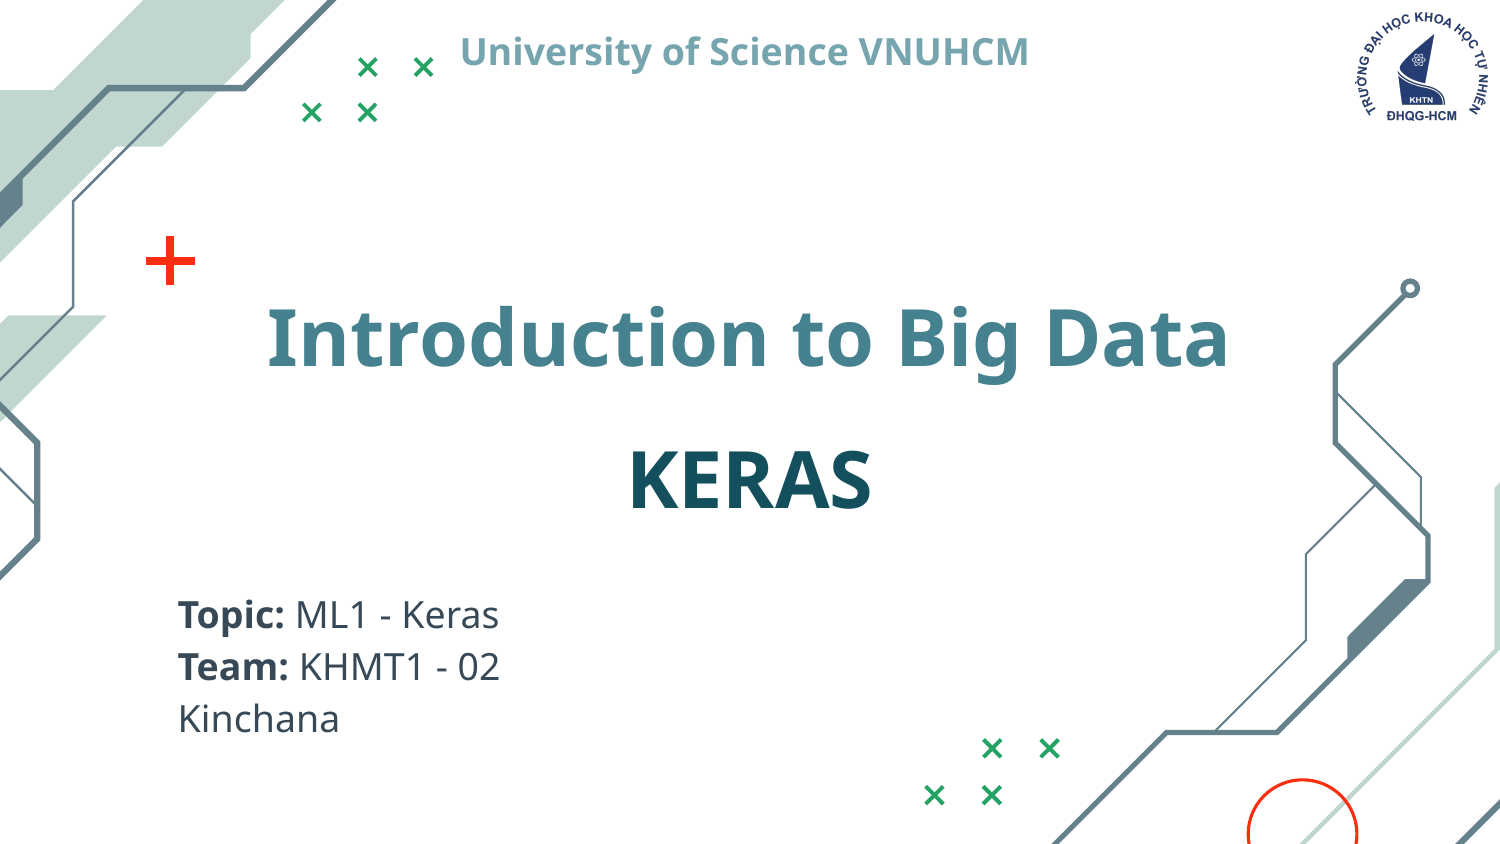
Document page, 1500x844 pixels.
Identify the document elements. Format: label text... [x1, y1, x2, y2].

subtitle University of Science VNUHCM [212, 12, 1288, 89]
title Introduction to Big Data KERAS [212, 269, 1288, 495]
picture [1355, 12, 1488, 121]
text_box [145, 236, 196, 286]
subtitle Topic: ML1 - Keras Team: KHMT1 - 02 Kinchana [162, 624, 672, 701]
